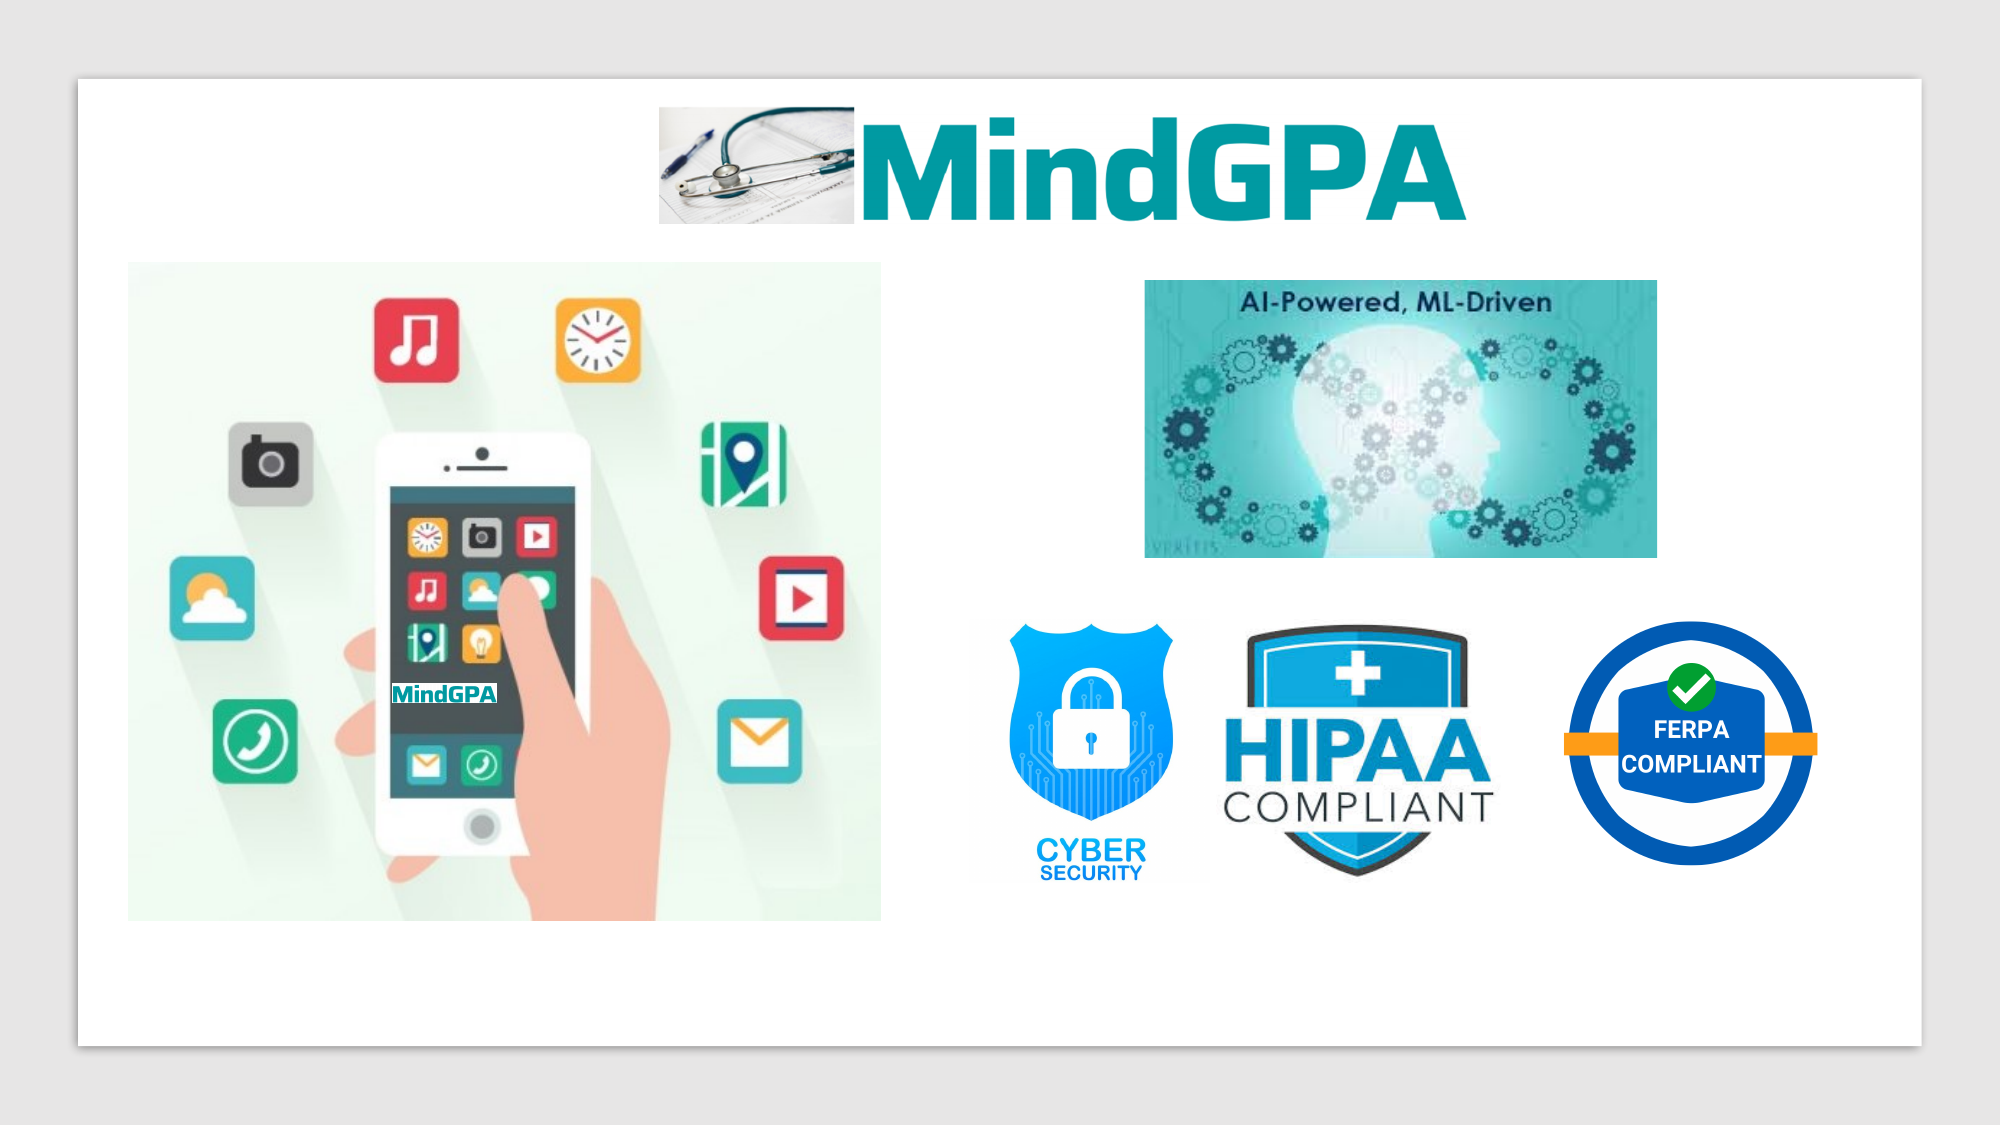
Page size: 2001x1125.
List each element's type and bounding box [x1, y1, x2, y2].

picture [1556, 619, 1827, 867]
picture [969, 619, 1210, 883]
text_box [77, 78, 1923, 1047]
picture [1216, 619, 1503, 883]
text_box [0, 0, 2000, 1125]
picture [659, 106, 1470, 224]
picture [1144, 280, 1658, 558]
picture [128, 262, 881, 921]
